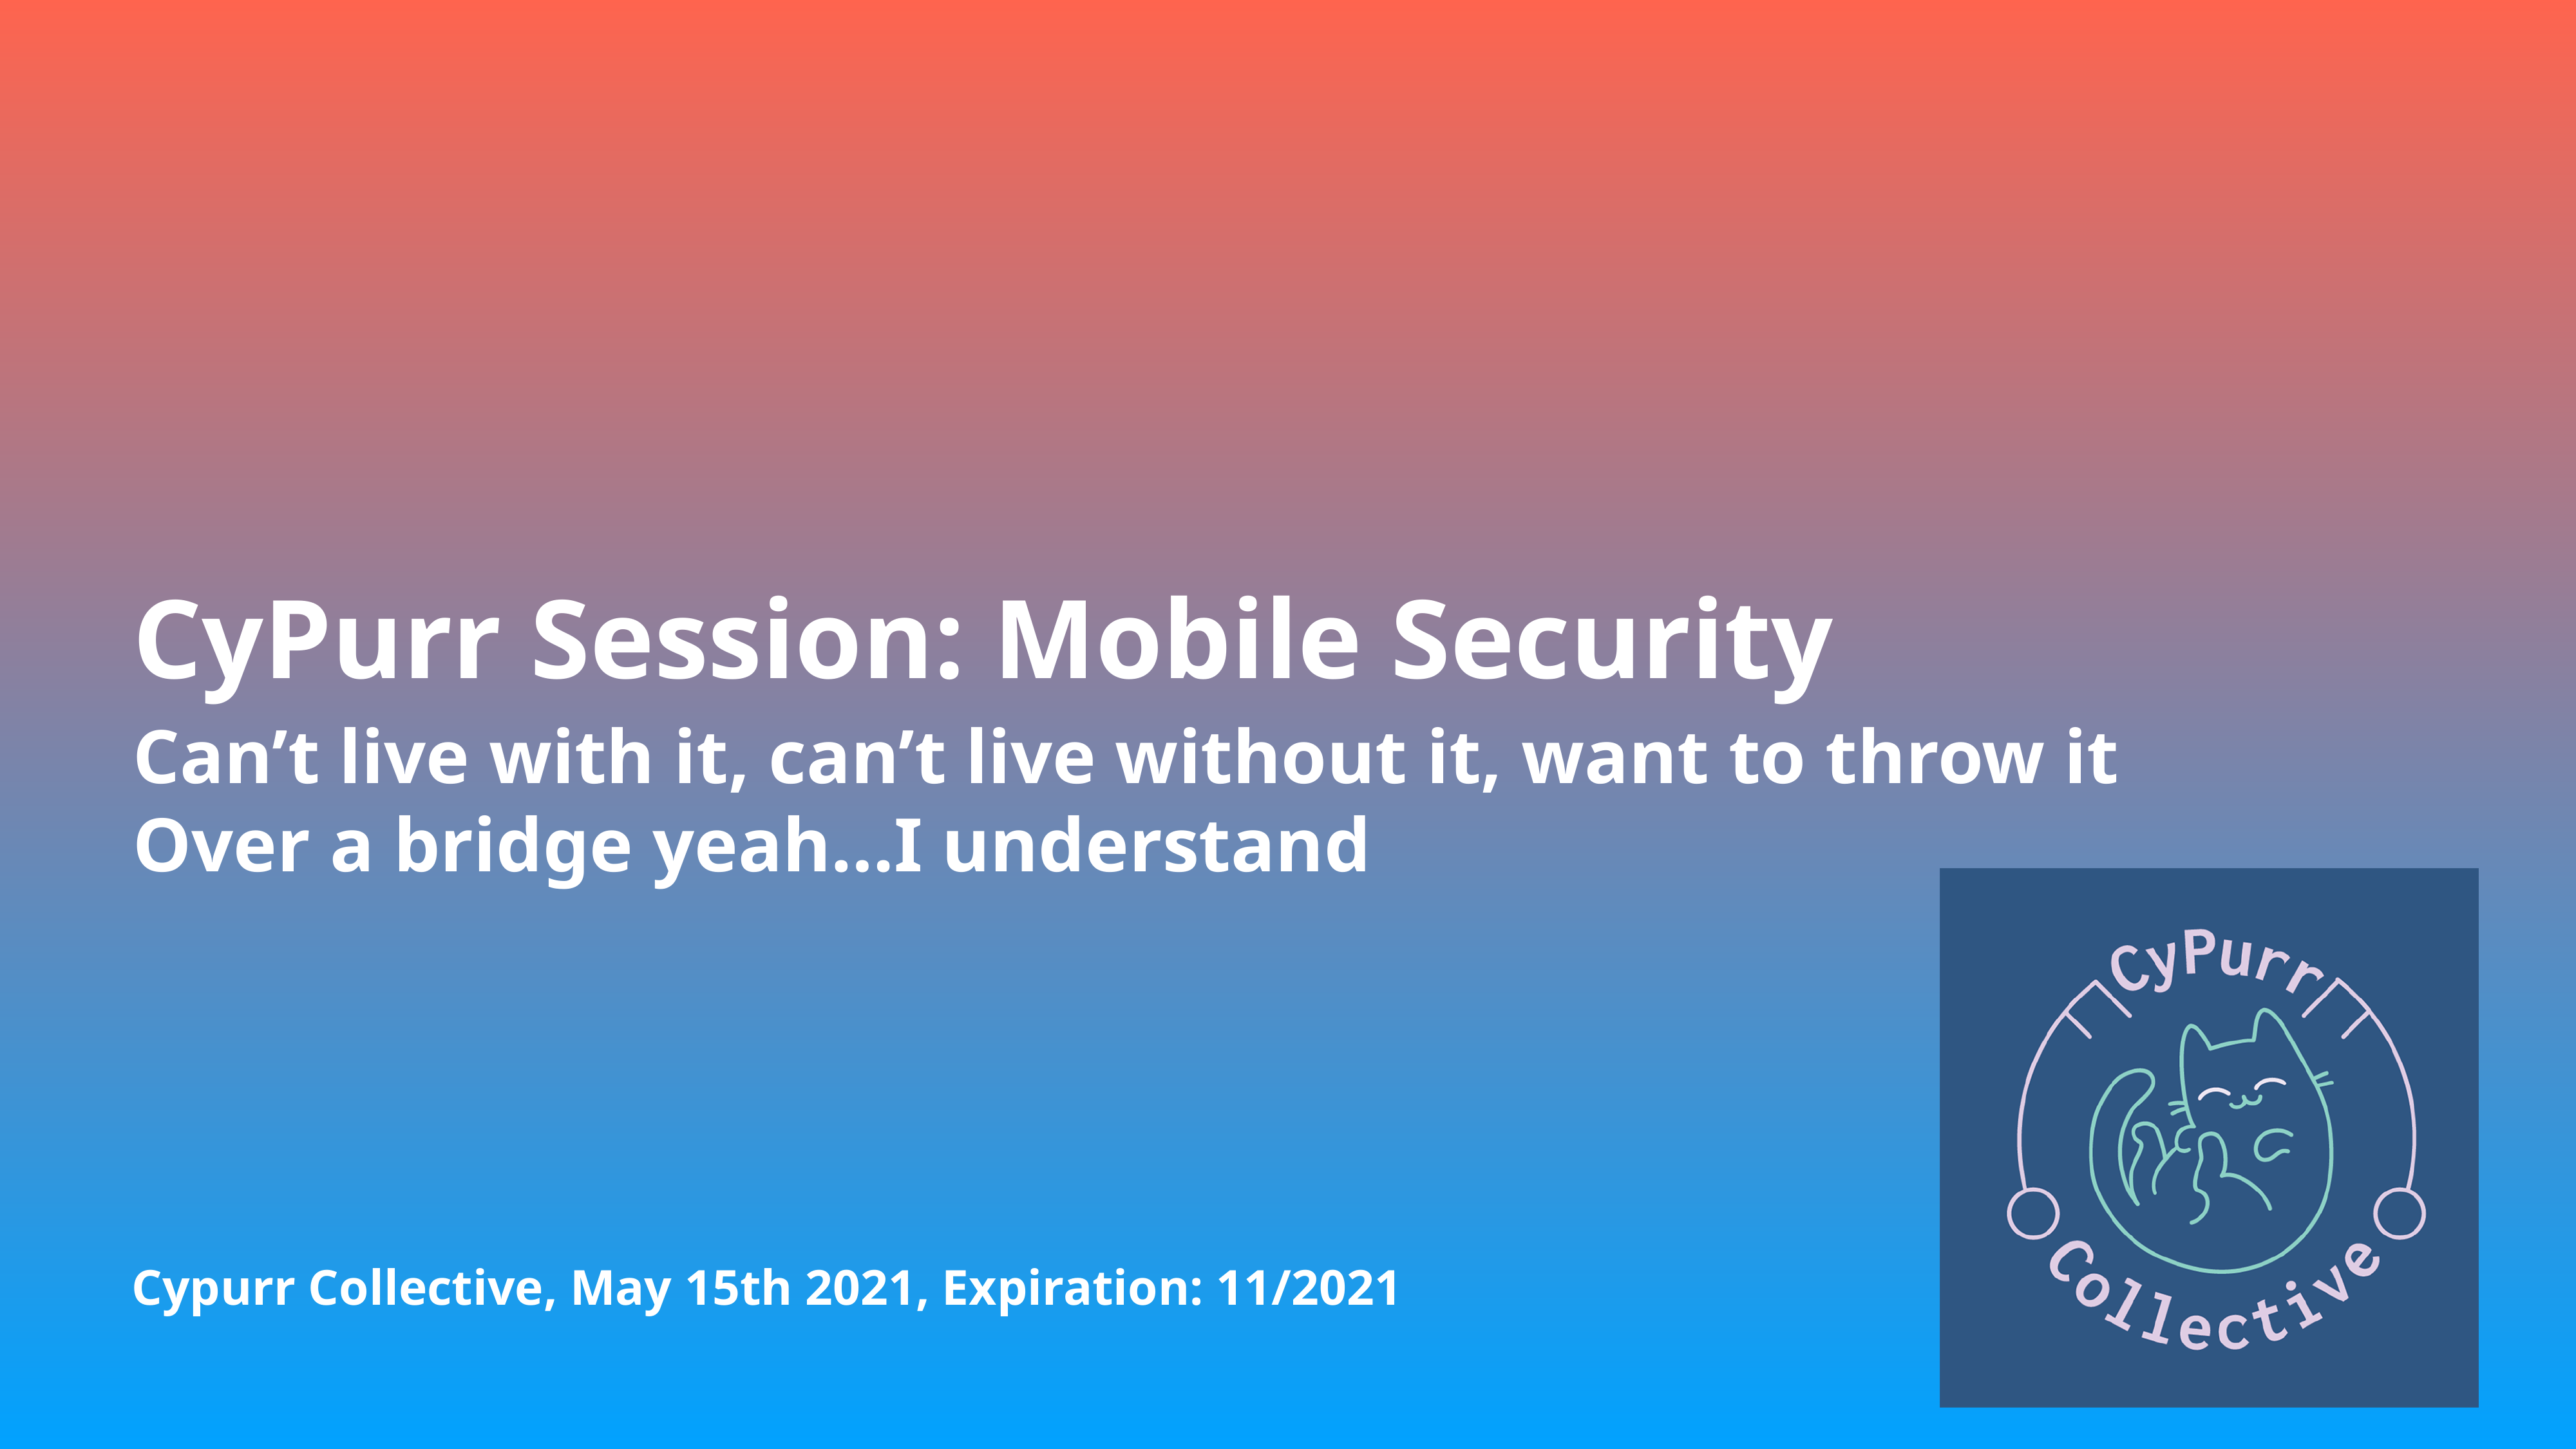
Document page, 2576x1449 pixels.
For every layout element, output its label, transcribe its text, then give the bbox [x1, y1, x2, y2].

title CyPurr Session: Mobile Security [127, 214, 2449, 703]
picture [1939, 868, 2479, 1408]
list Cypurr Collective, May 15th 2021, Expiration: 11/2021 [126, 1251, 1939, 1320]
subtitle Can’t live with it, can’t live without it, want to throw it Over a bridge yeah…I understand [127, 703, 2449, 906]
